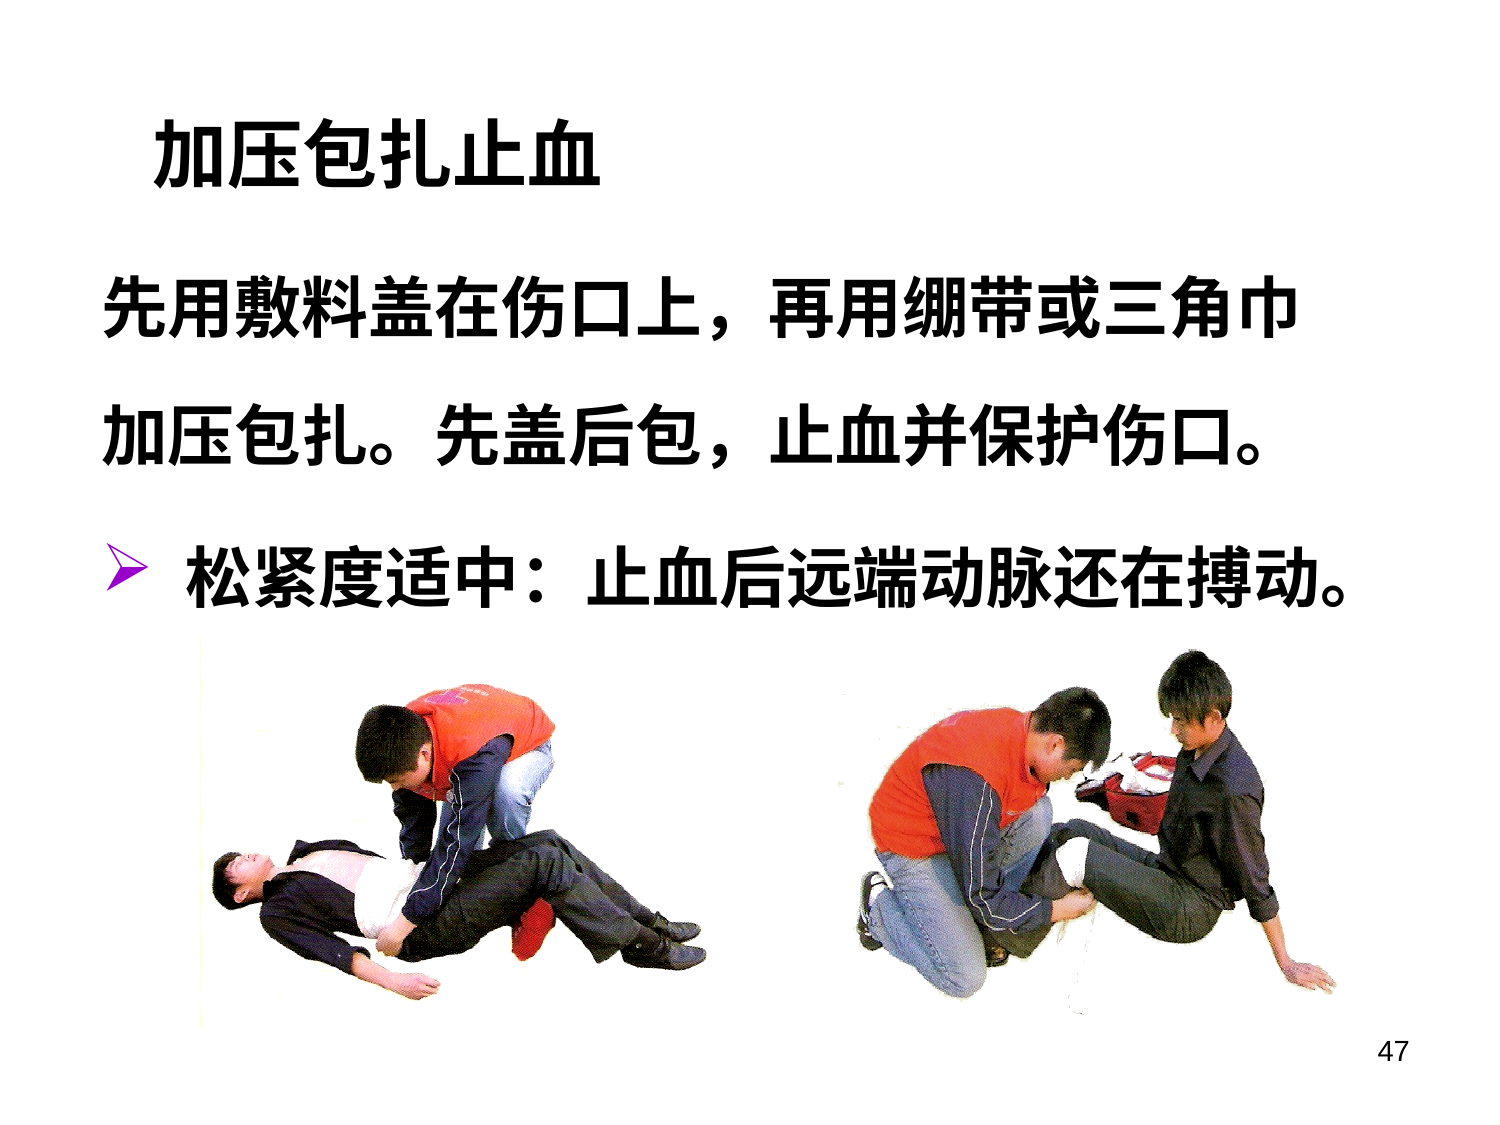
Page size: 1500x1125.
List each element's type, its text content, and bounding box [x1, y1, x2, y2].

slide_number 47 [1074, 1024, 1425, 1103]
text_box 加压包扎止血 [137, 99, 650, 205]
picture [837, 643, 1358, 1022]
text_box 先用敷料盖在伤口上，再用绷带或三角巾加压包扎。先盖后包，止血并保护伤口。 松紧度适中：止血后远端动脉还在搏动。 [86, 211, 1357, 708]
picture [199, 637, 709, 1028]
